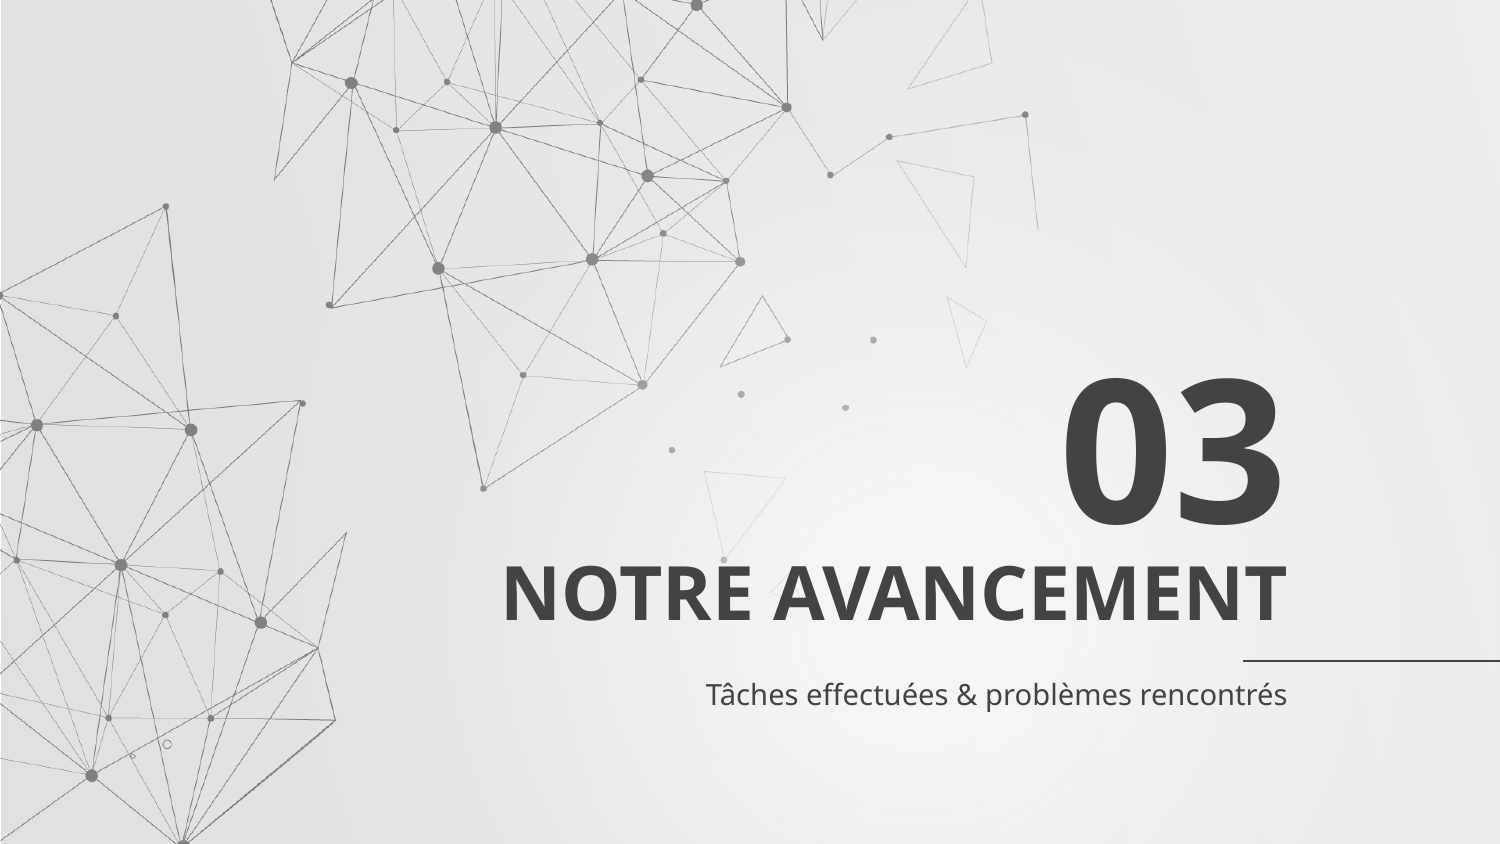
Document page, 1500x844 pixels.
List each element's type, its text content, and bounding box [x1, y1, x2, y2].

picture [0, 0, 1500, 844]
title NOTRE AVANCEMENT [450, 432, 1304, 748]
subtitle Tâches effectuées & problèmes rencontrés [609, 661, 1303, 750]
title 03 [814, 381, 1304, 505]
